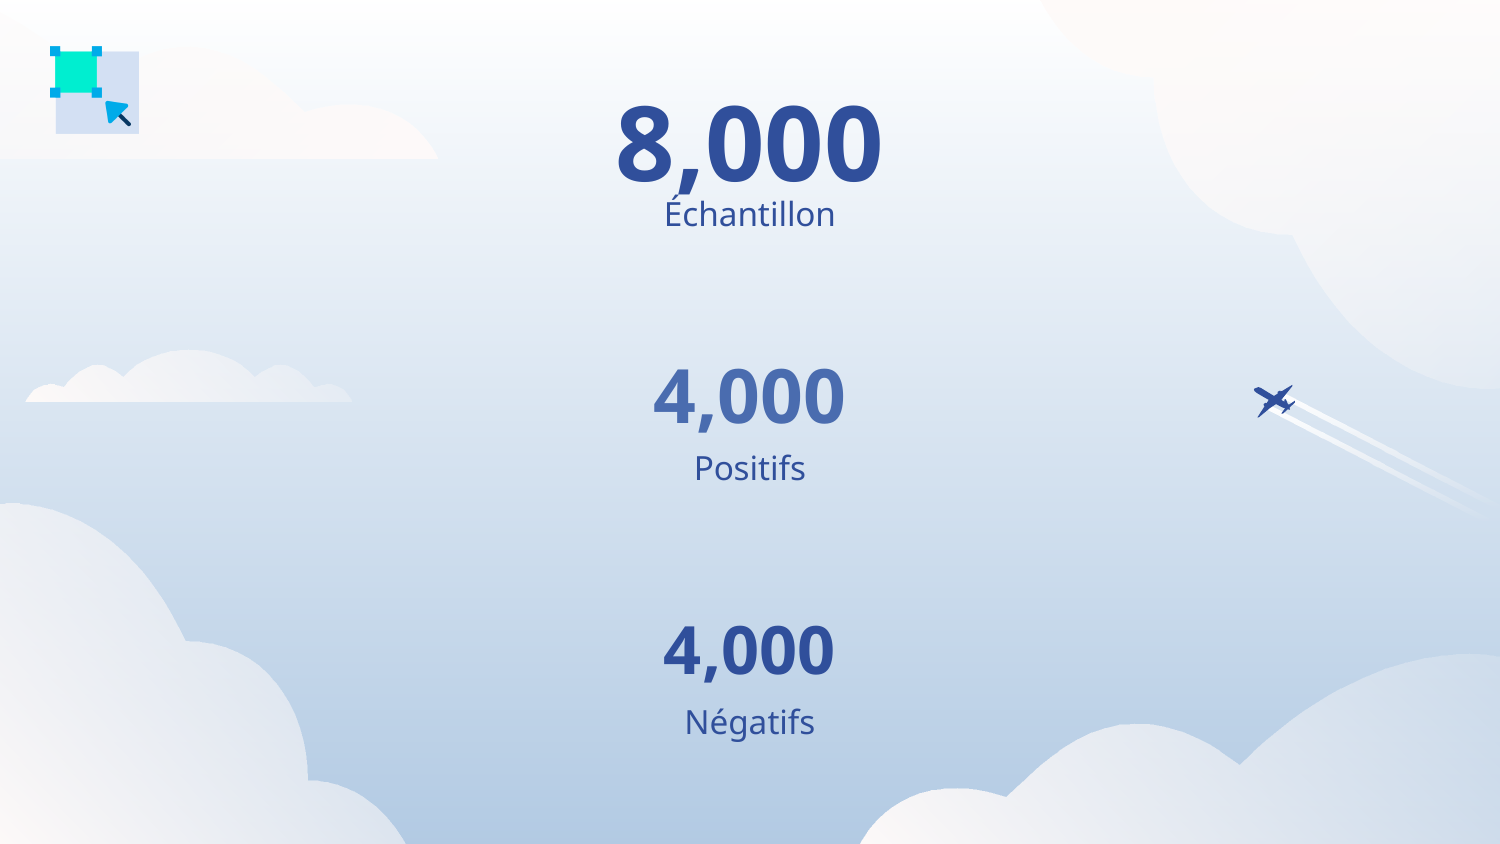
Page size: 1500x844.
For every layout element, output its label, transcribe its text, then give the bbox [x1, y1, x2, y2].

picture [50, 45, 139, 135]
title 4,000 [388, 597, 1112, 695]
title 4,000 [388, 343, 1112, 442]
title 8,000 [388, 90, 1112, 187]
subtitle Échantillon [388, 187, 1112, 238]
subtitle Positifs [388, 442, 1112, 492]
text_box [1252, 384, 1500, 523]
subtitle Négatifs [388, 695, 1112, 746]
